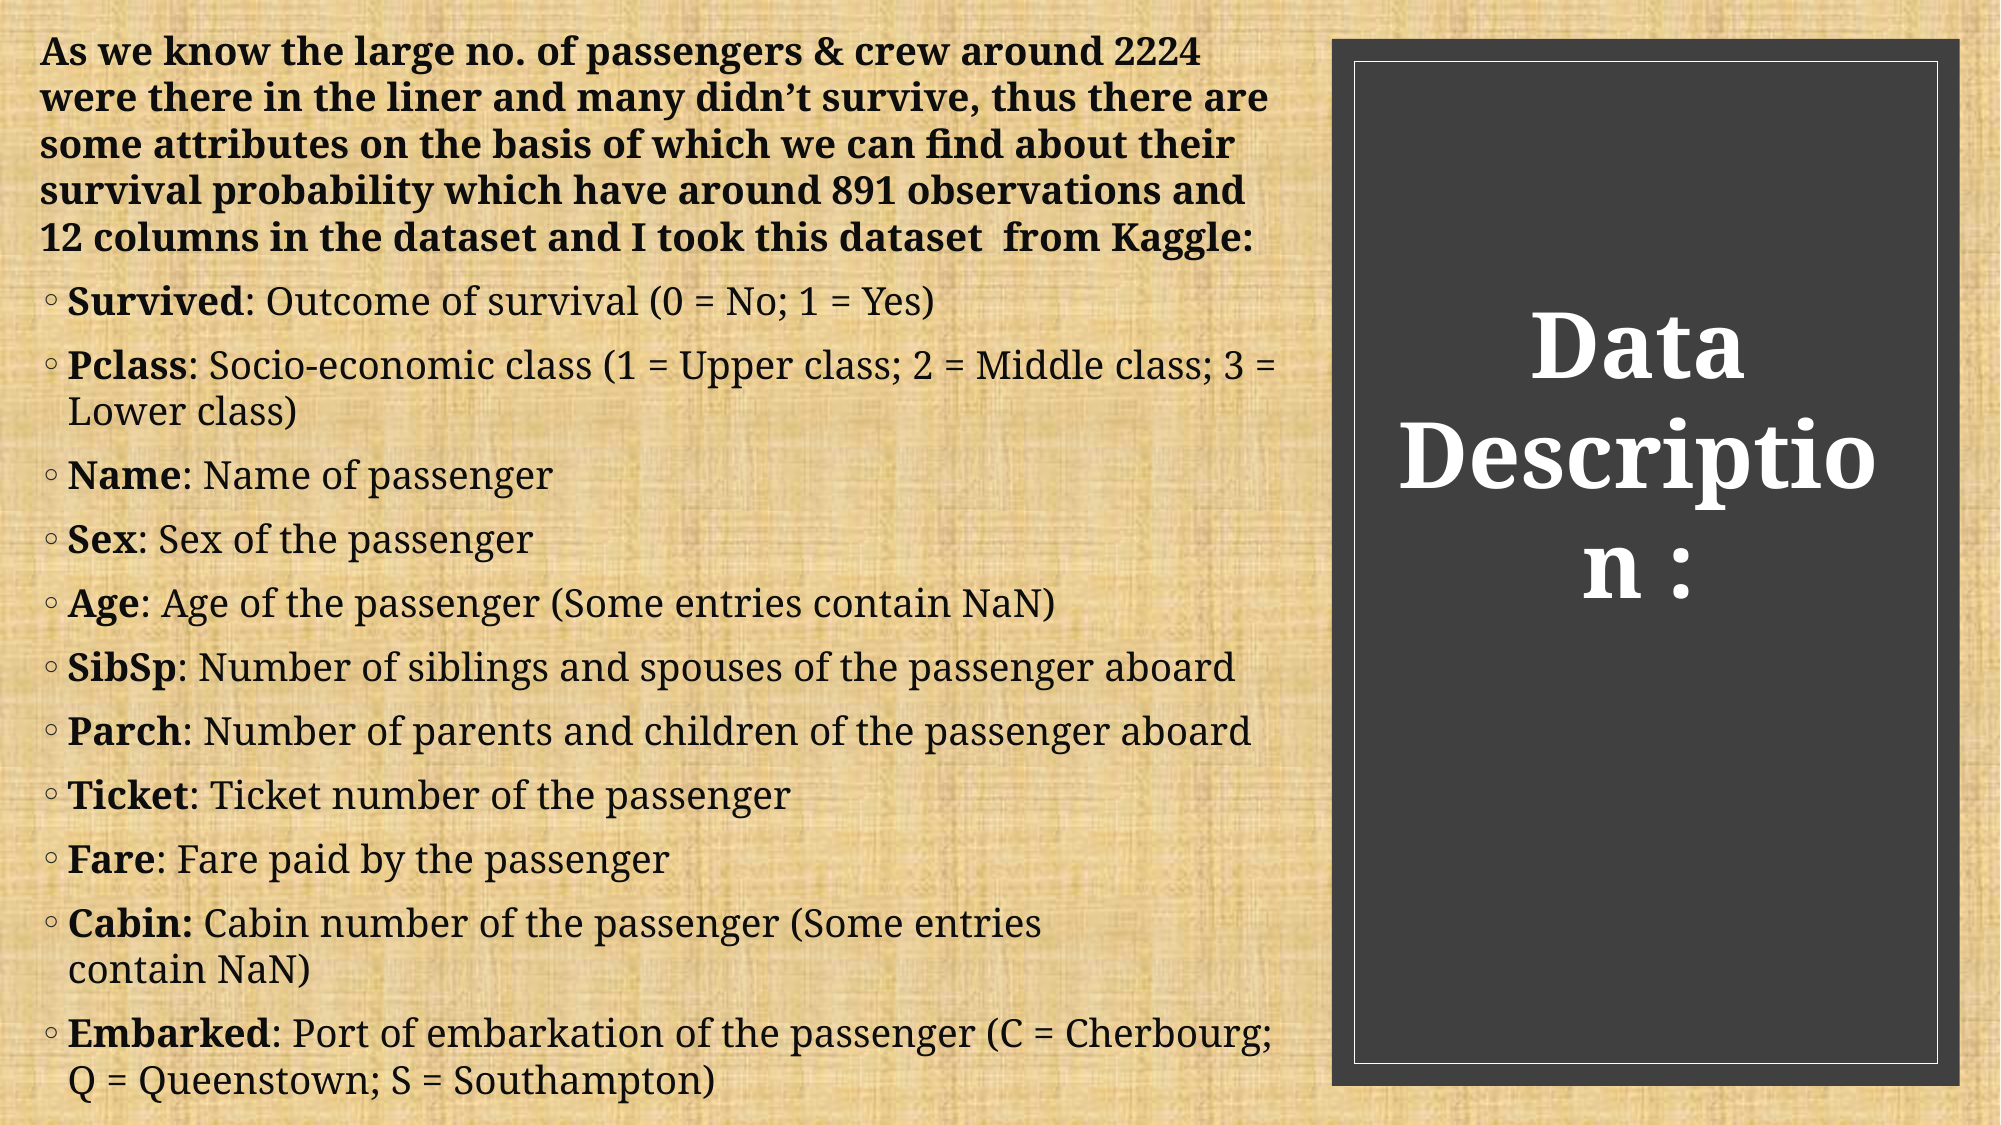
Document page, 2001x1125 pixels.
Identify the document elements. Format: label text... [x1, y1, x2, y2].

title Data Description : [1361, 375, 1917, 625]
list As we know the large no. of passengers & crew around 2224 were there in the liner and many didn’t survive, thus there are some attributes on the basis of which we can find about their survival probability which have around 891 observations and 12 columns in the dataset and I took this dataset from Kaggle: Survived: Outcome of survival (0 = No; 1 = Yes) Pclass: Socio-economic class (1 = Upper class; 2 = Middle class; 3 = Lower class) Name: Name of passenger Sex: Sex of the passenger Age: Age of the passenger (Some entries contain NaN) SibSp: Number of siblings and spouses of the passenger aboard Parch: Number of parents and children of the passenger aboard Ticket: Ticket number of the passenger Fare: Fare paid by the passenger Cabin: Cabin number of the passenger (Some entries contain NaN) Embarked: Port of embarkation of the passenger (C = Cherbourg; Q = Queenstown; S = Southampton) [24, 18, 1307, 1115]
picture [0, 0, 2001, 1125]
